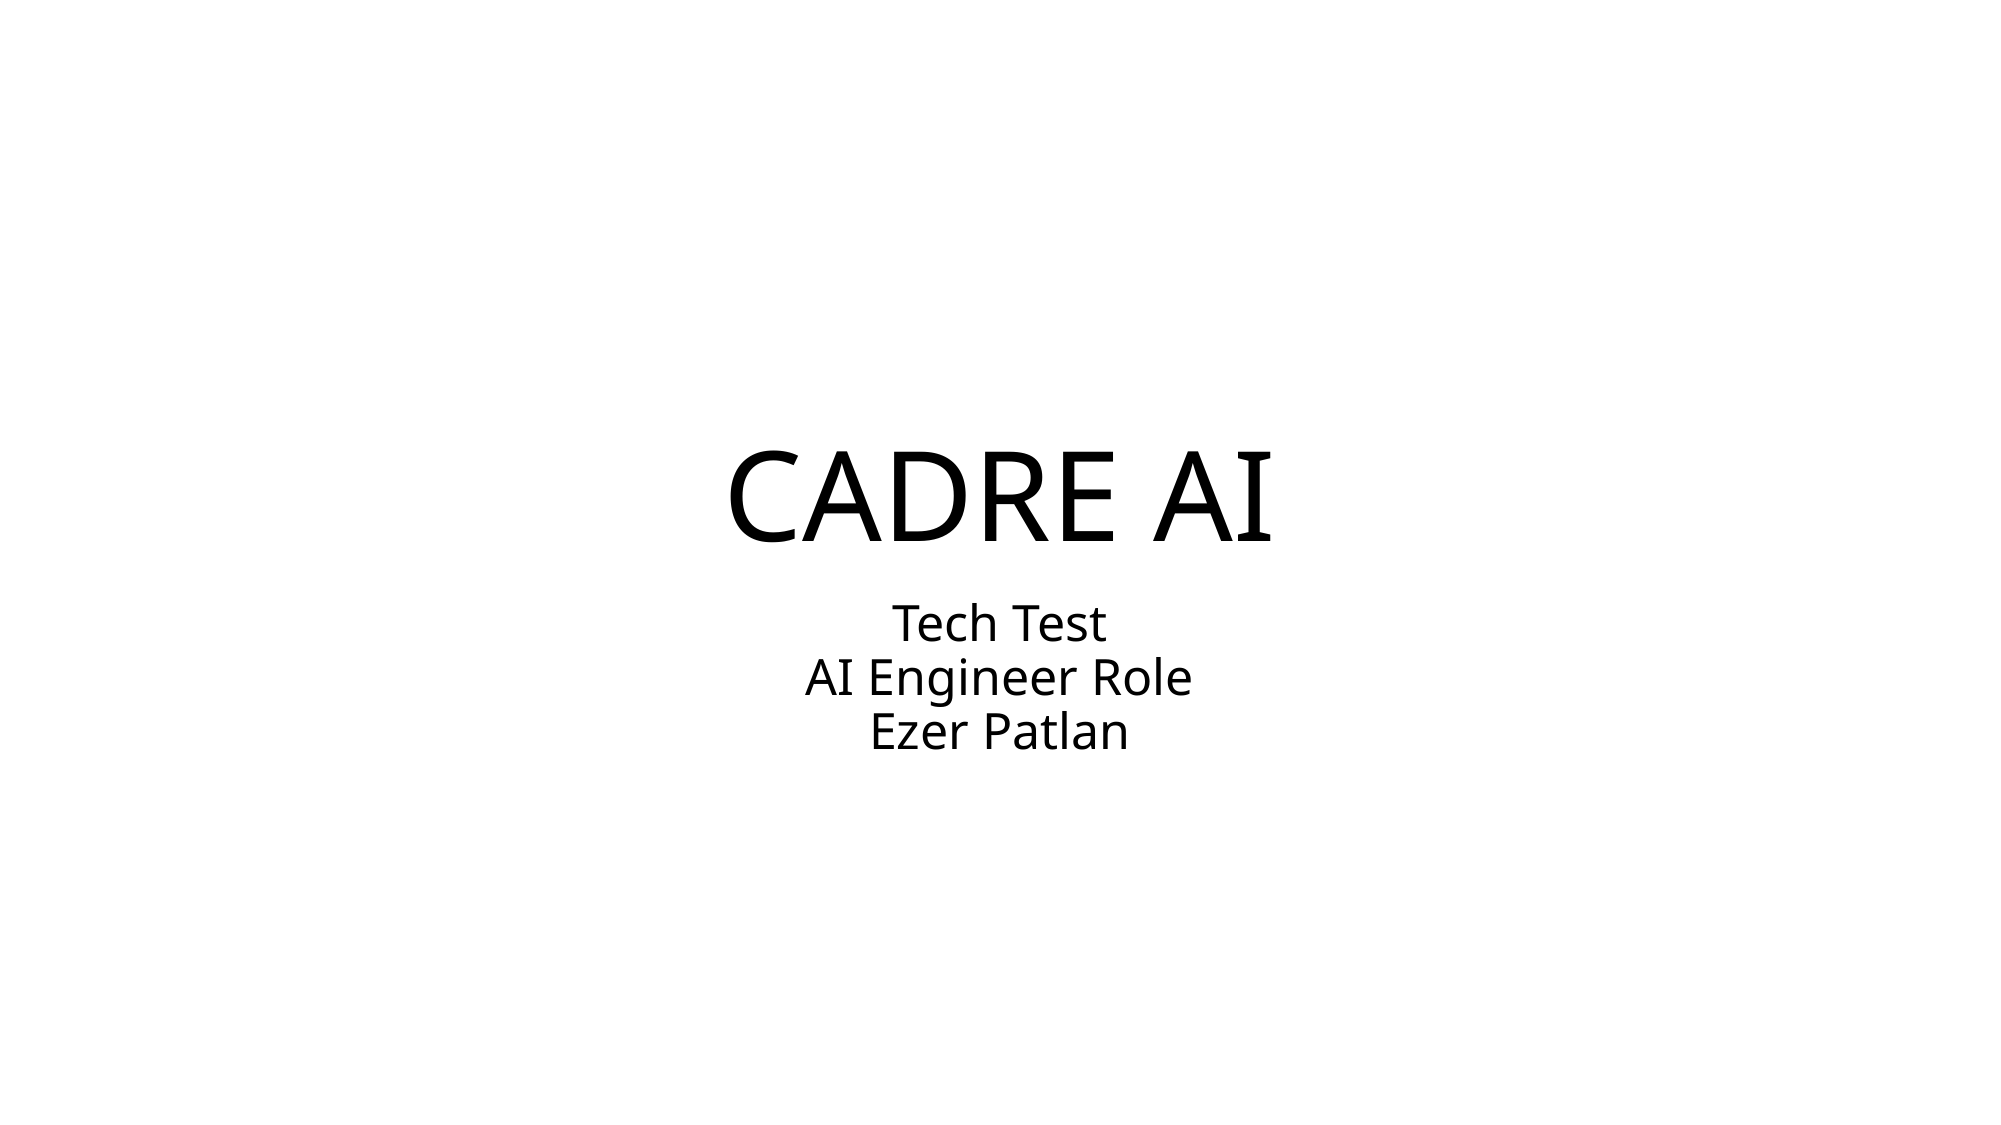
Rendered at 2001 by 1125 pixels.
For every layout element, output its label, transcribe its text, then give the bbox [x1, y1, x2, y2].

title CADRE AI [249, 184, 1750, 576]
subtitle Tech Test AI Engineer Role Ezer Patlan [249, 590, 1750, 863]
